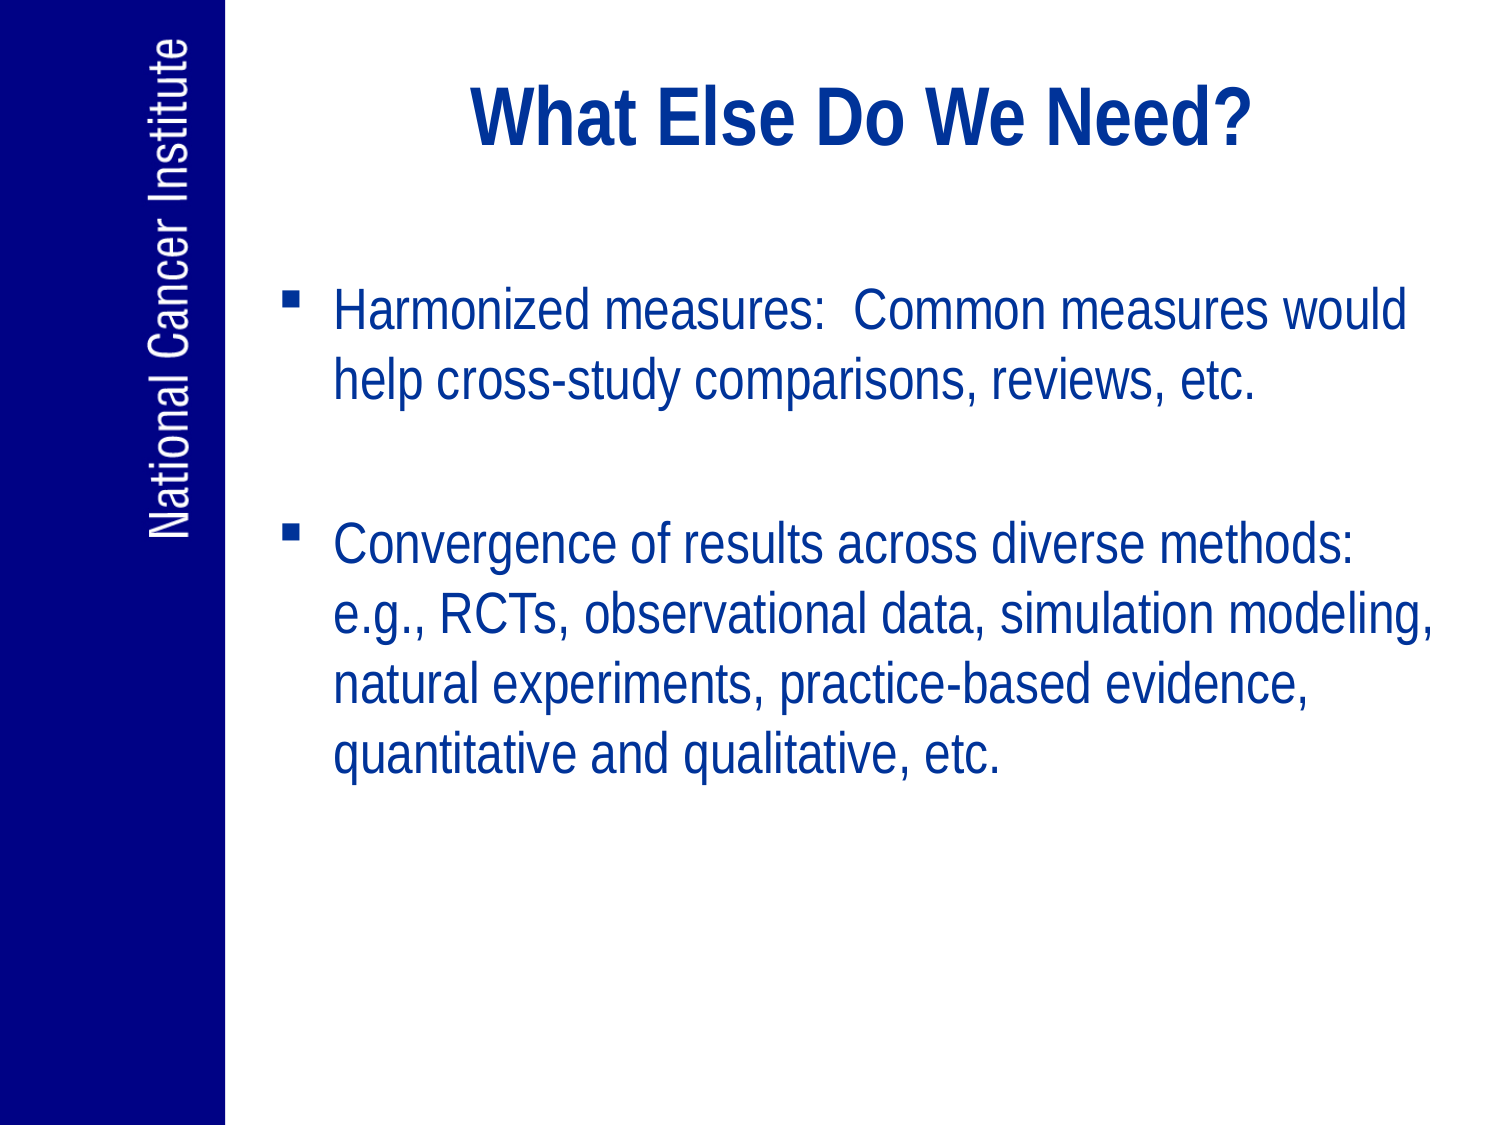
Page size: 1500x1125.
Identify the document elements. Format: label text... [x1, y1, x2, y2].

list Harmonized measures: Common measures would help cross-study comparisons, reviews, etc. Convergence of results across diverse methods: e.g., RCTs, observational data, simulation modeling, natural experiments, practice-based evidence, quantitative and qualitative, etc. [262, 264, 1463, 1000]
title What Else Do We Need? [262, 18, 1463, 207]
picture [0, 0, 1500, 1125]
